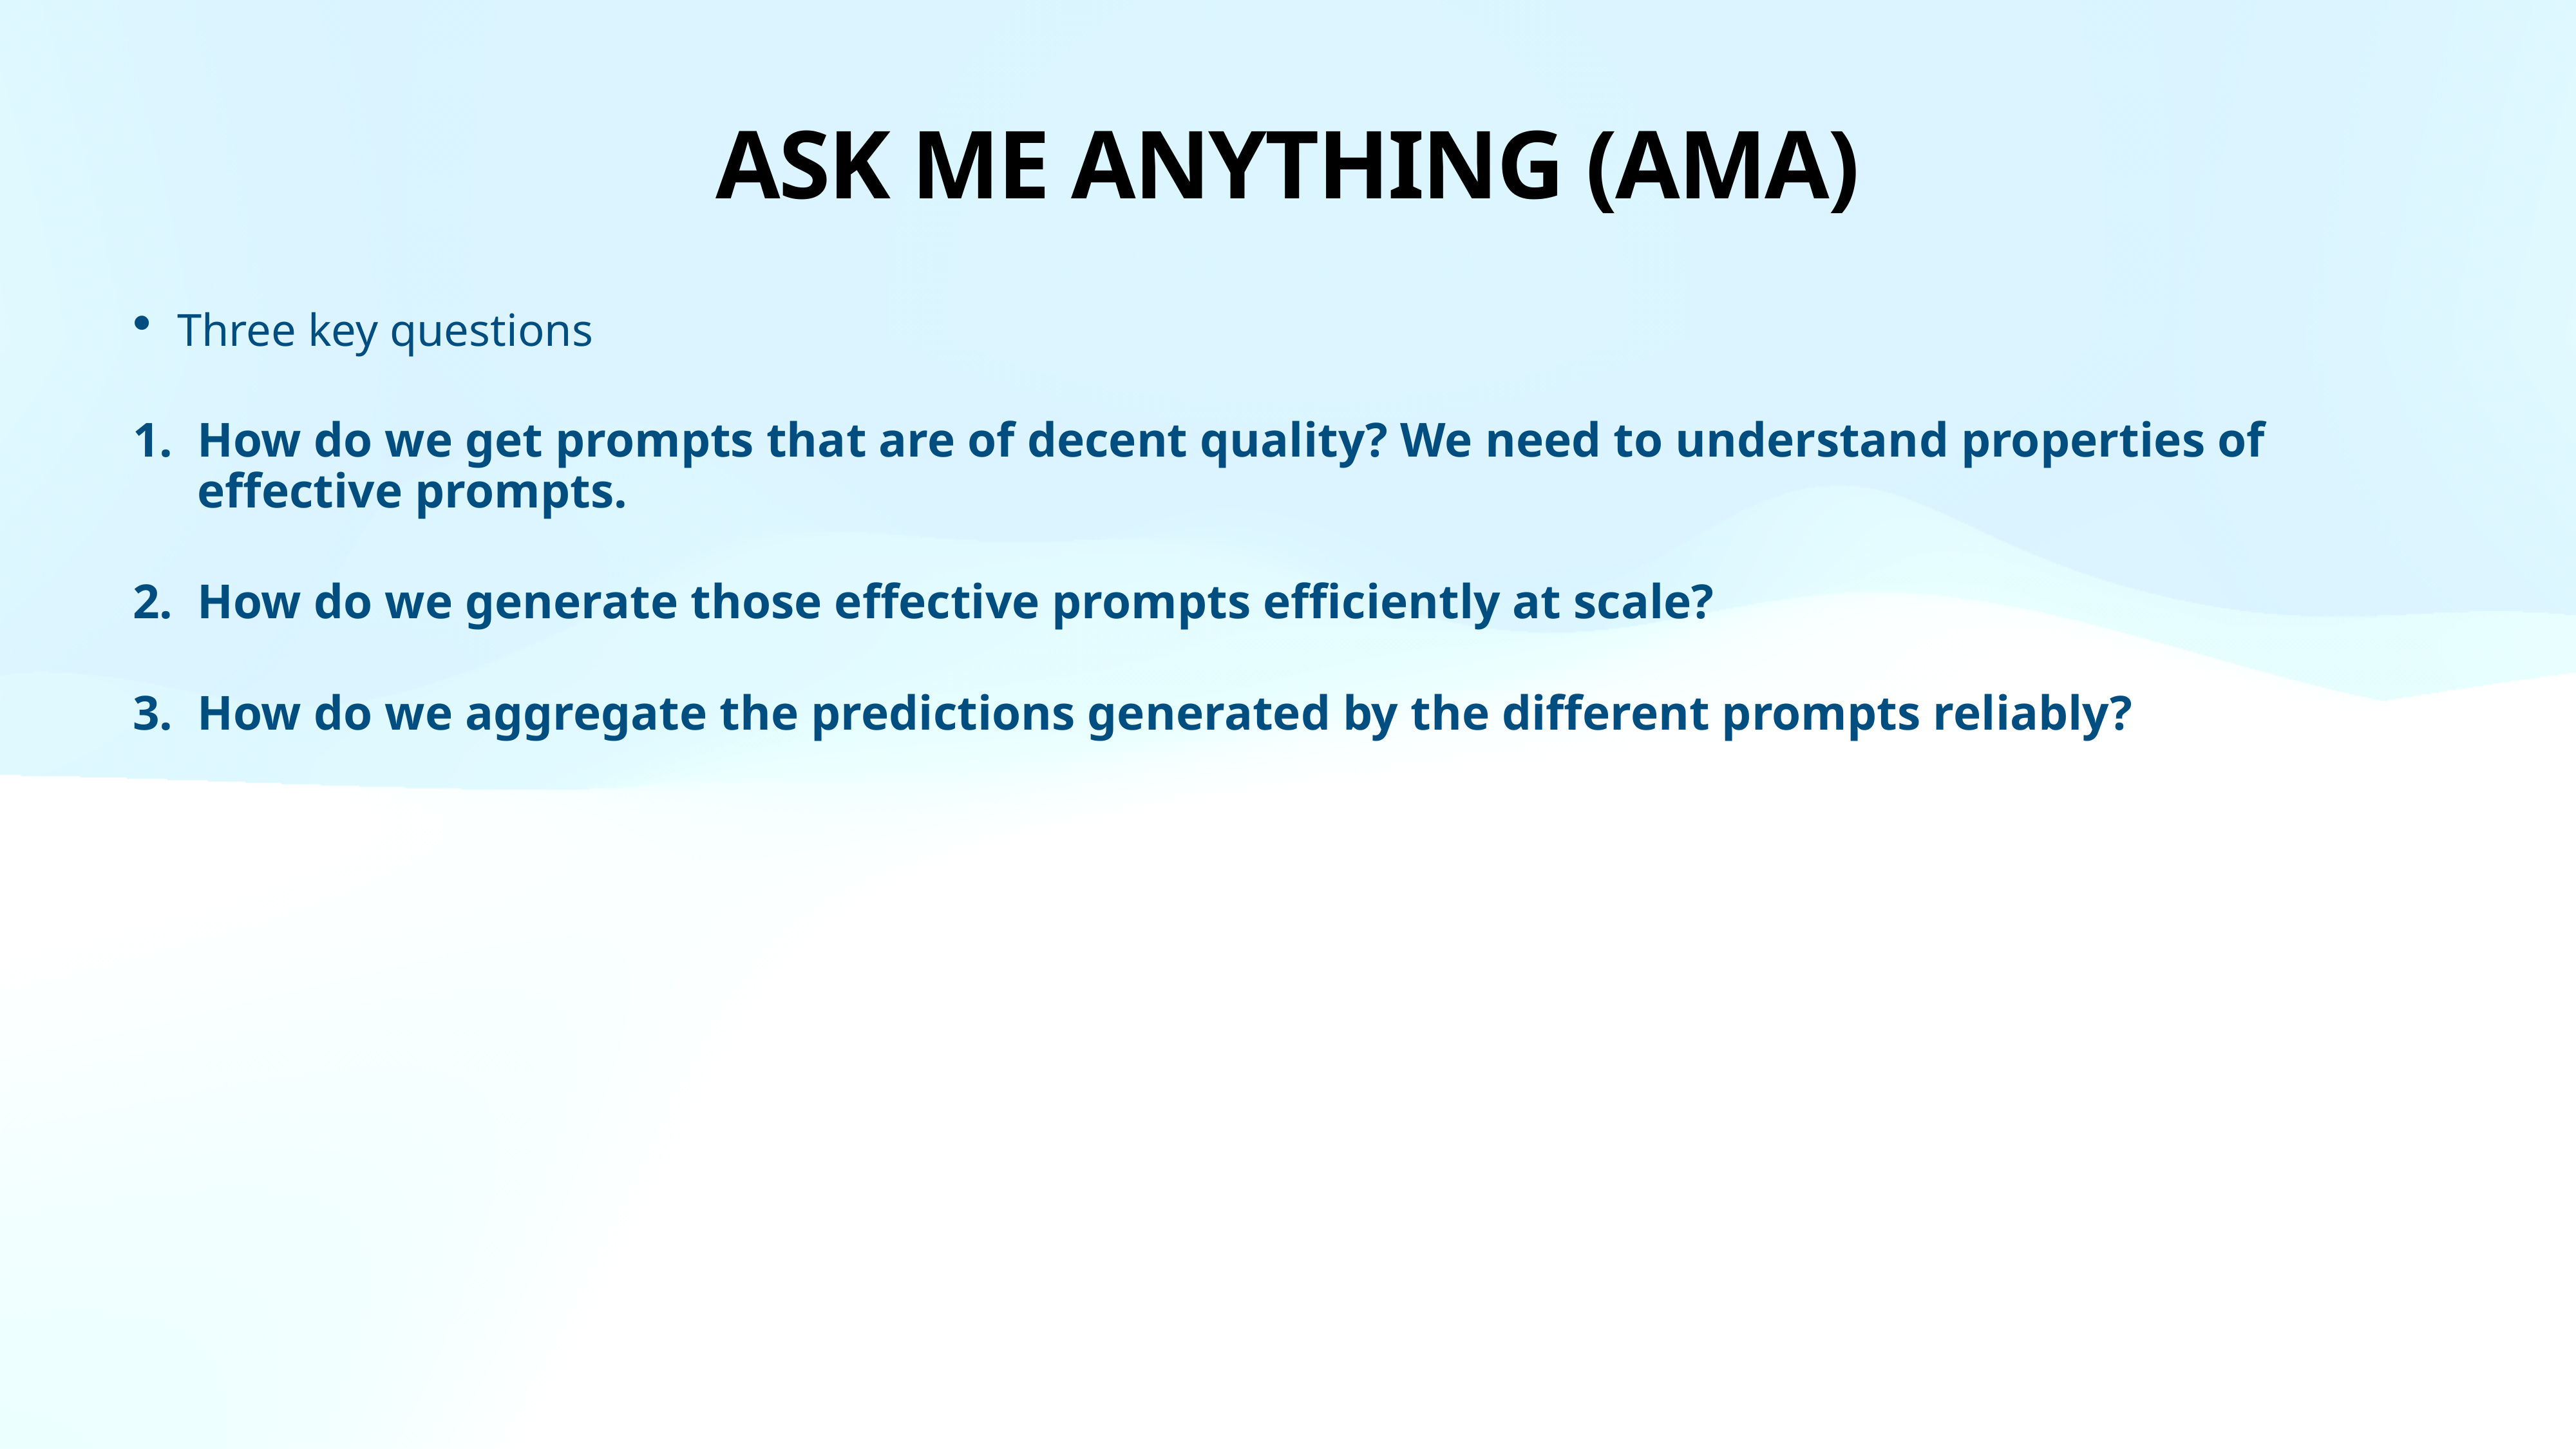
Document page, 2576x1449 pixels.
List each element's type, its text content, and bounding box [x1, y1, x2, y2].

picture [0, 0, 2576, 1449]
title ASK ME ANYTHING (AMA) [127, 120, 2449, 273]
list Three key questions How do we get prompts that are of decent quality? We need to understand properties of effective prompts. How do we generate those effective prompts efficiently at scale? How do we aggregate the predictions generated by the different prompts reliably? [127, 302, 2449, 1348]
